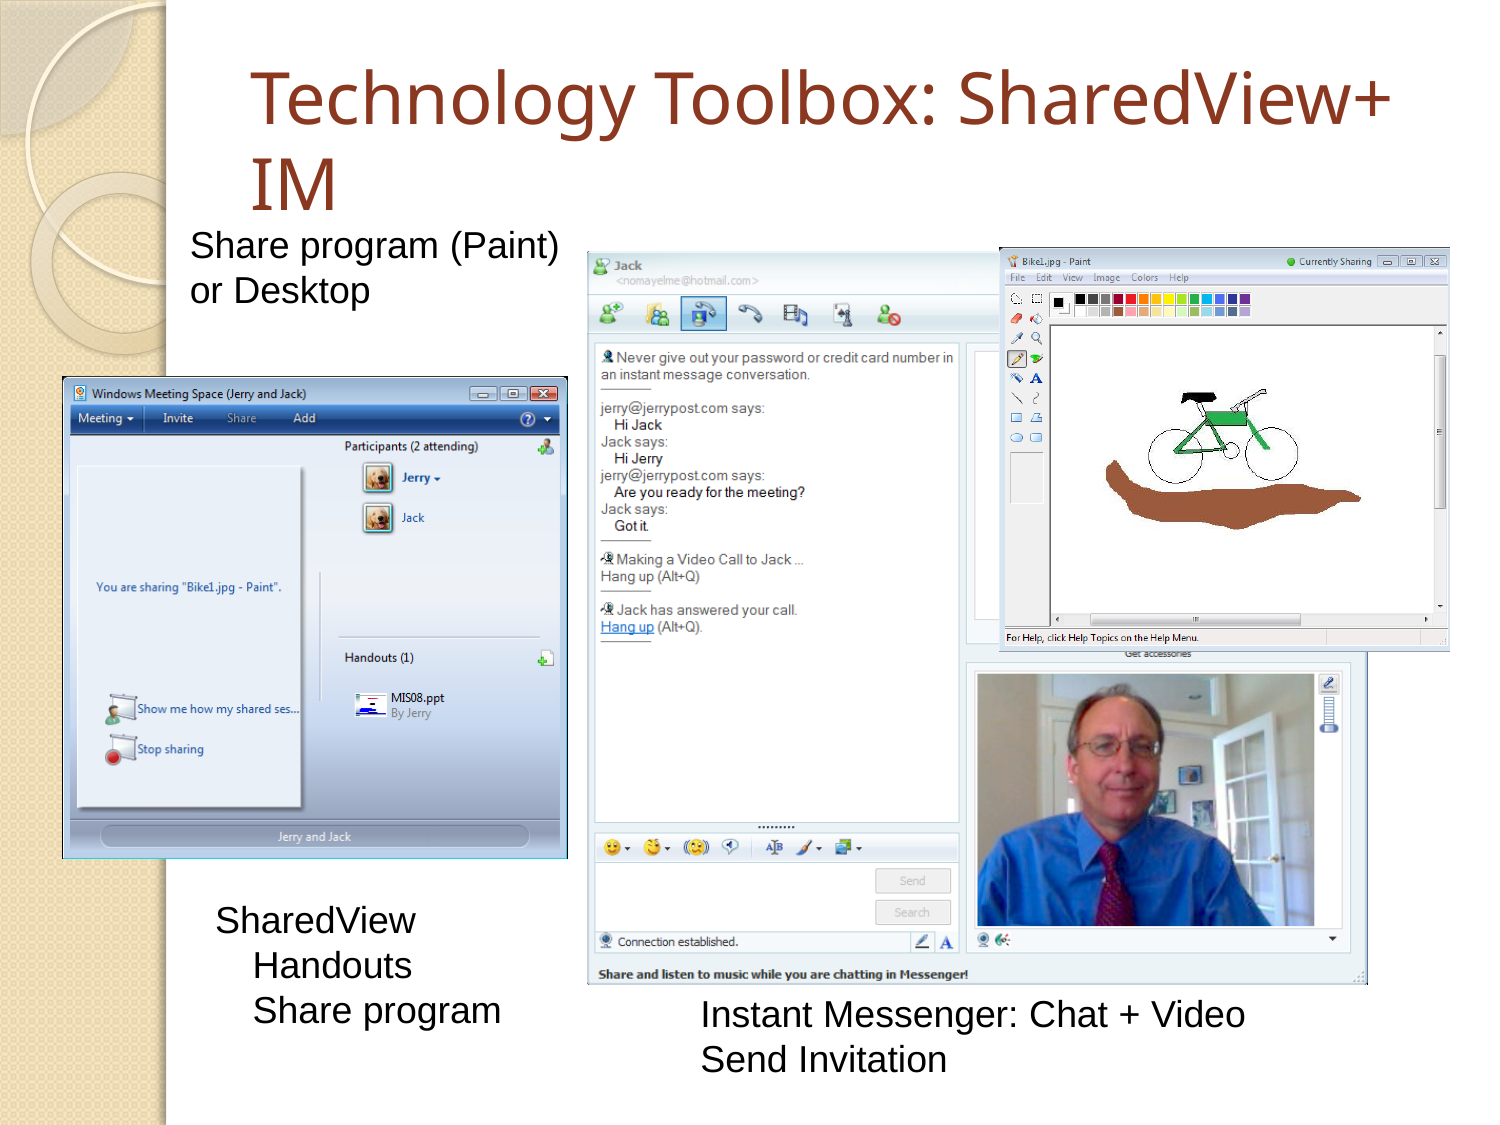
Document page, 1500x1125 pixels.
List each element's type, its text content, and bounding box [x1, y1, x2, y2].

title Technology Toolbox: SharedView+ IM [235, 45, 1466, 233]
text_box SharedView Handouts Share program [200, 888, 518, 1039]
picture [62, 376, 569, 859]
text_box Instant Messenger: Chat + Video Send Invitation [685, 995, 1262, 1087]
picture [587, 246, 1451, 985]
text_box Share program (Paint) or Desktop [174, 213, 588, 319]
